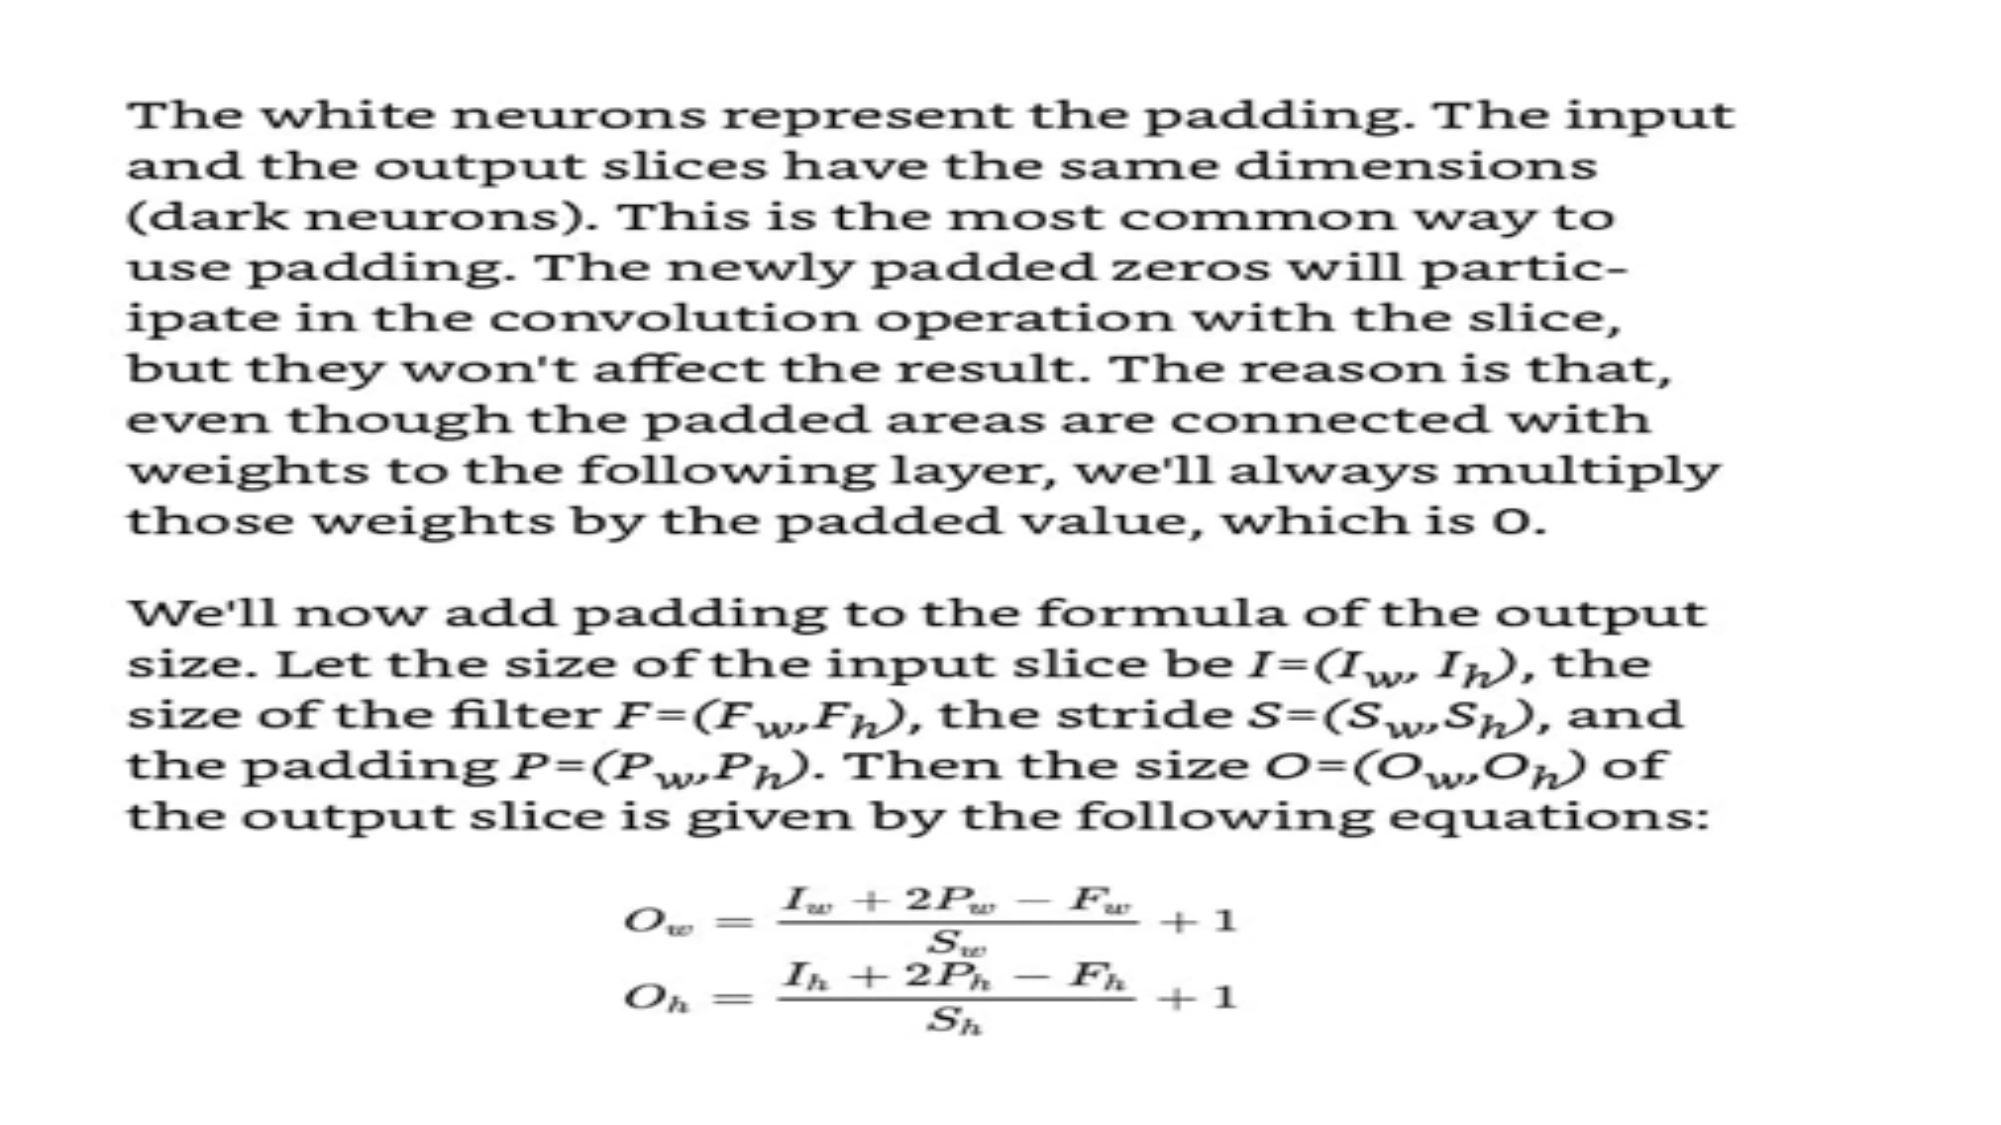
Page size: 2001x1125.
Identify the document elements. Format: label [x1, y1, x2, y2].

picture [108, 83, 1792, 1041]
